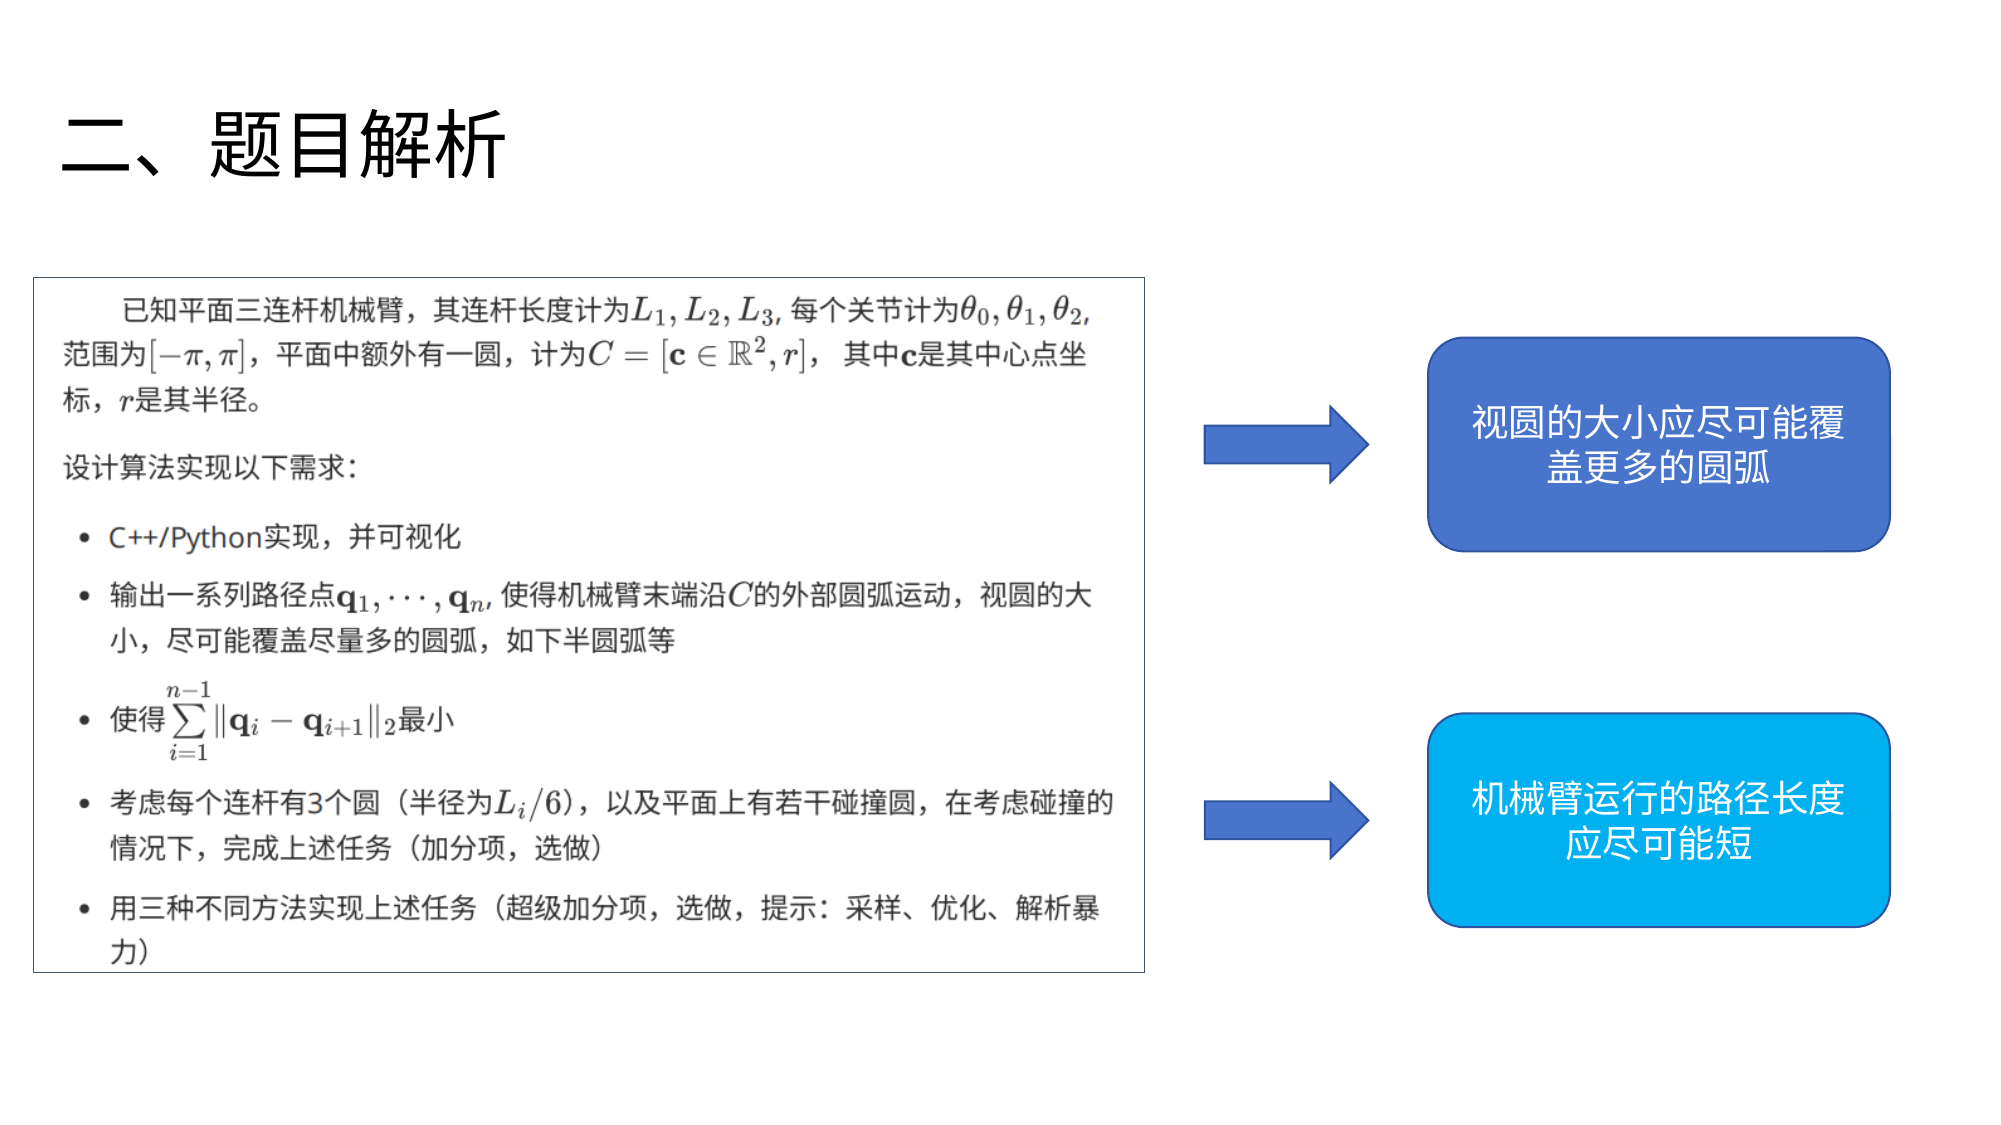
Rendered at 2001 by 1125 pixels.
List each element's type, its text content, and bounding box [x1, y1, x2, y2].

text_box [1203, 780, 1370, 861]
title 二、题目解析 [43, 39, 1769, 257]
picture [32, 277, 1146, 974]
text_box [1203, 404, 1370, 485]
text_box 视圆的大小应尽可能覆盖更多的圆弧 [1427, 336, 1892, 553]
text_box 机械臂运行的路径长度应尽可能短 [1427, 712, 1892, 929]
